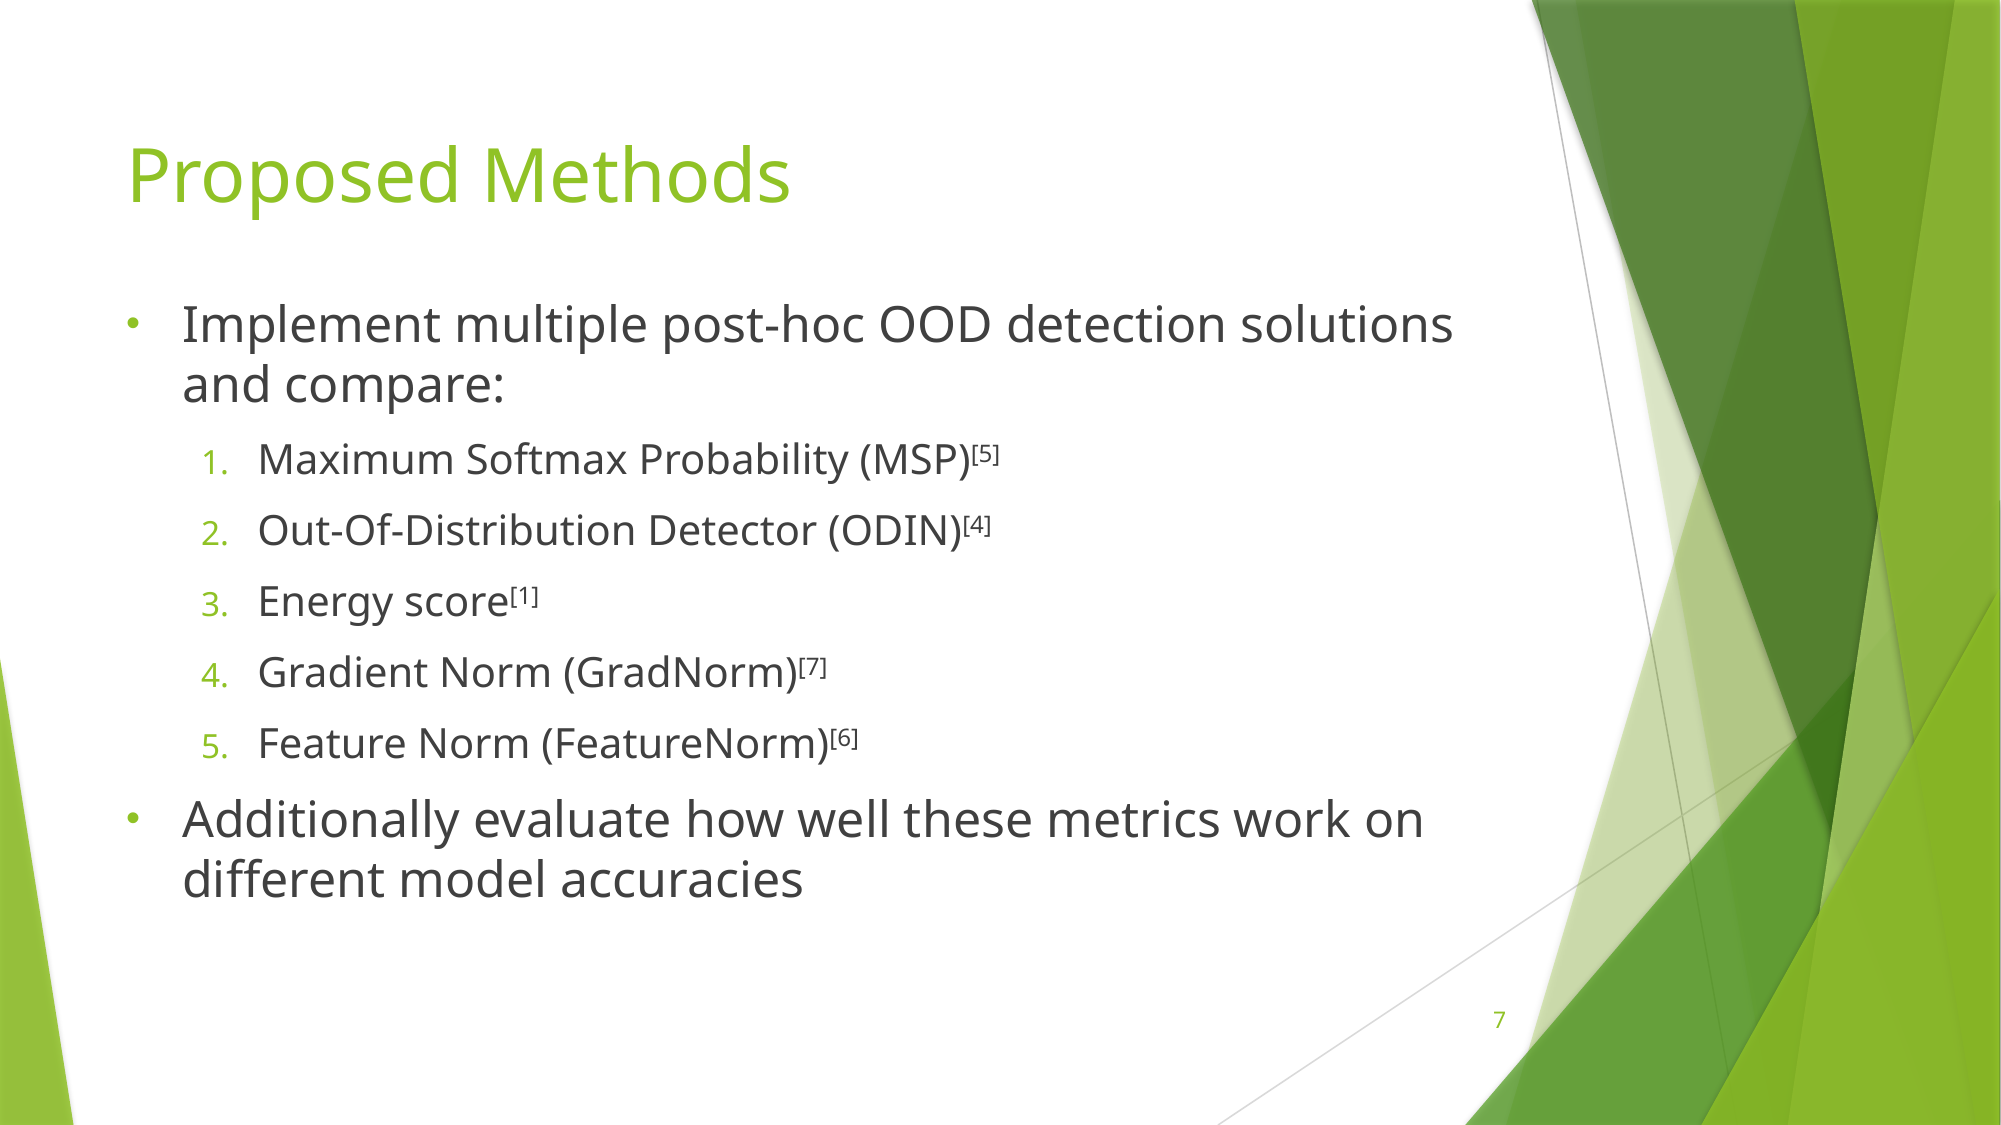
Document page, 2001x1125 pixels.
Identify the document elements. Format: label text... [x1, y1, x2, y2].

title Proposed Methods [111, 119, 1522, 269]
slide_number 7 [1409, 991, 1522, 1051]
list Implement multiple post-hoc OOD detection solutions and compare: Maximum Softmax Probability (MSP)[5] Out-Of-Distribution Detector (ODIN)[4] Energy score[1] Gradient Norm (GradNorm)[7] Feature Norm (FeatureNorm)[6] Additionally evaluate how well these metrics work on different model accuracies [111, 284, 1522, 991]
